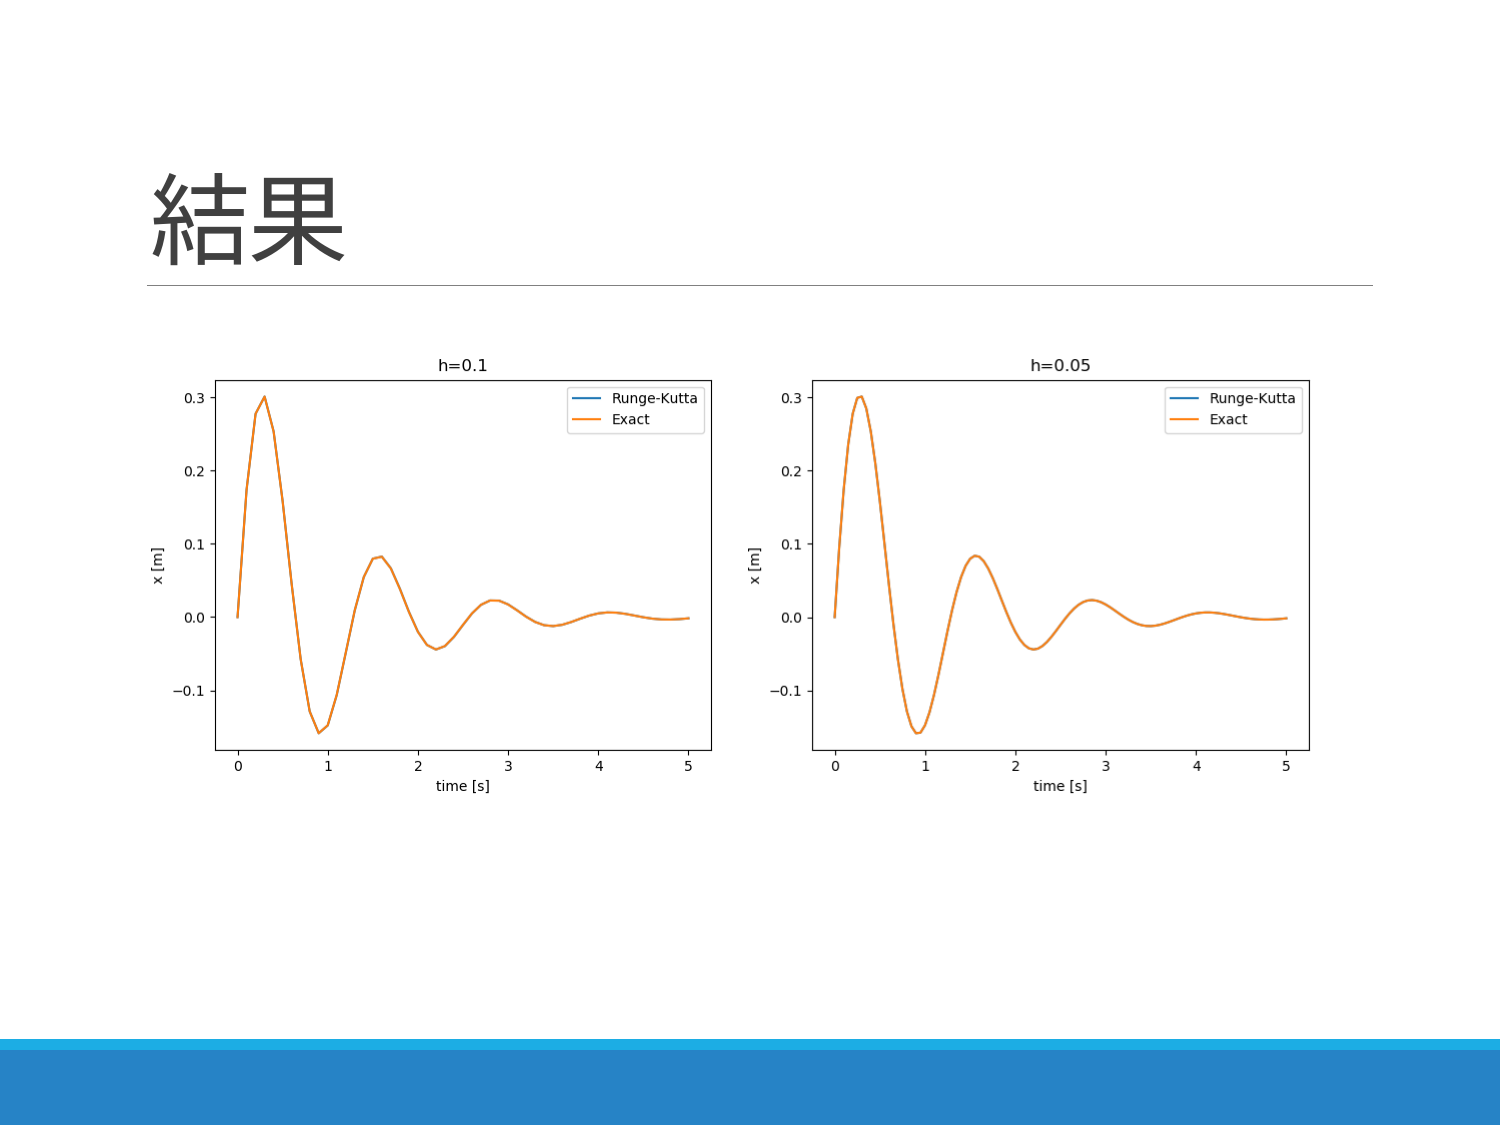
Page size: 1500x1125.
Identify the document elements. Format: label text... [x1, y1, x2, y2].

title 結果 [135, 47, 1373, 285]
picture [134, 322, 1373, 803]
